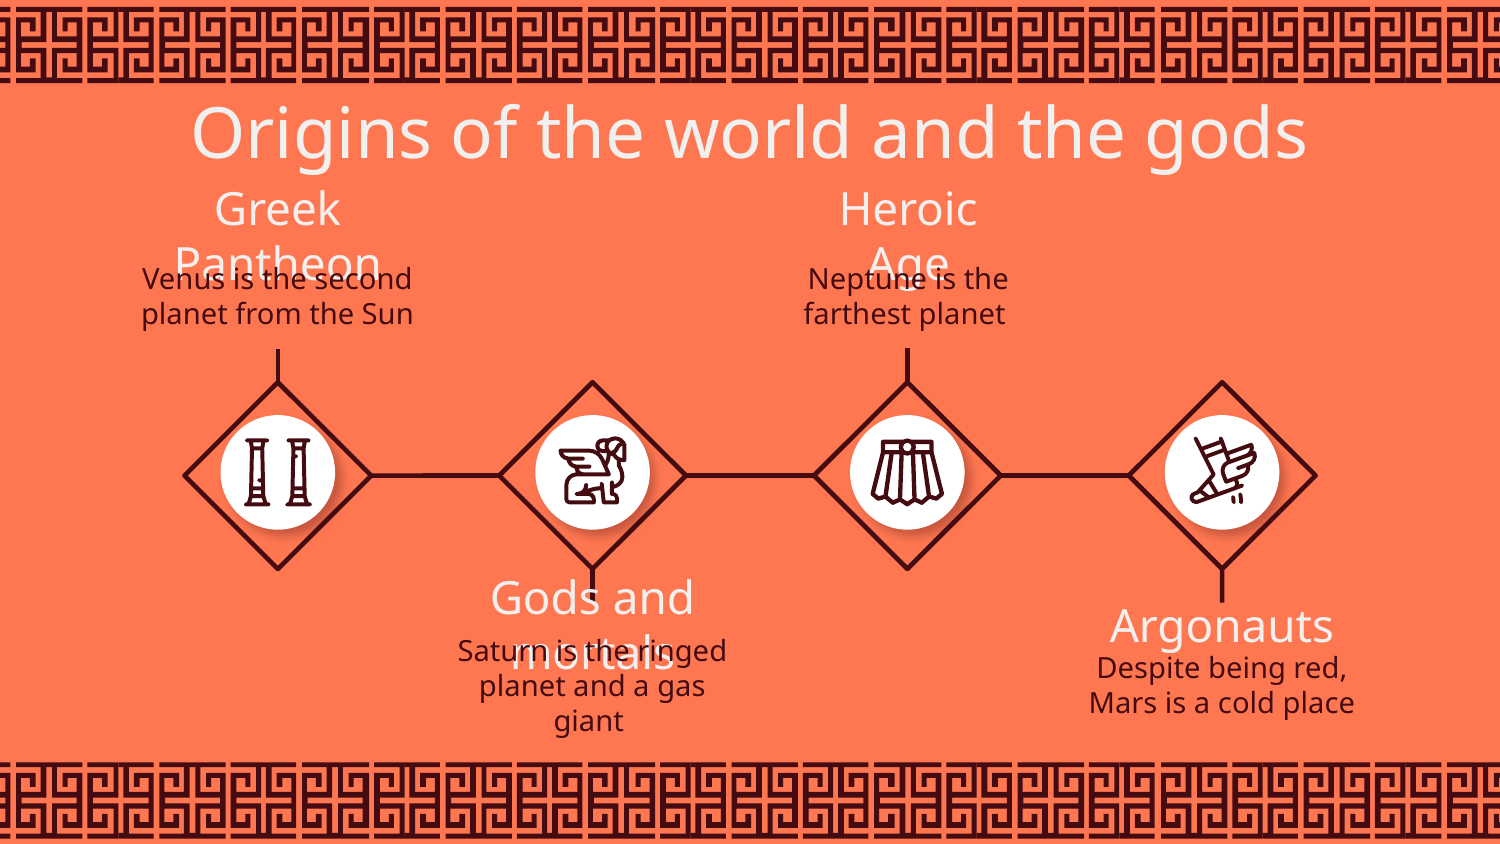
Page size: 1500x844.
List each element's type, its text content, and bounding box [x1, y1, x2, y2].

text_box [966, 440, 975, 510]
text_box [1129, 445, 1159, 506]
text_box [849, 414, 965, 530]
text_box [1285, 444, 1316, 505]
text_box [535, 414, 651, 530]
text_box Argonauts [1042, 602, 1402, 645]
text_box [876, 538, 938, 569]
text_box Saturn is the ringed planet and a gas giant [437, 650, 748, 719]
text_box [247, 385, 309, 413]
text_box [340, 444, 371, 504]
text_box Venus is the second planet from the Sun [122, 261, 433, 330]
text_box [1191, 382, 1253, 413]
title Origins of the world and the gods [118, 72, 1382, 167]
text_box Greek Pantheon [98, 214, 457, 256]
text_box [1191, 538, 1253, 569]
text_box [561, 382, 624, 413]
text_box Neptune is the farthest planet [753, 261, 1064, 330]
text_box [184, 445, 215, 507]
text_box [499, 445, 529, 506]
text_box Despite being red, Mars is a cold place [1066, 650, 1378, 719]
text_box [814, 445, 844, 506]
text_box [969, 443, 1001, 505]
text_box Heroic Age [789, 214, 1028, 256]
text_box [876, 385, 939, 413]
text_box [246, 538, 308, 569]
text_box Gods and mortals [413, 602, 772, 645]
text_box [220, 414, 336, 530]
text_box [655, 444, 686, 506]
text_box [561, 538, 623, 569]
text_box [1164, 414, 1280, 530]
